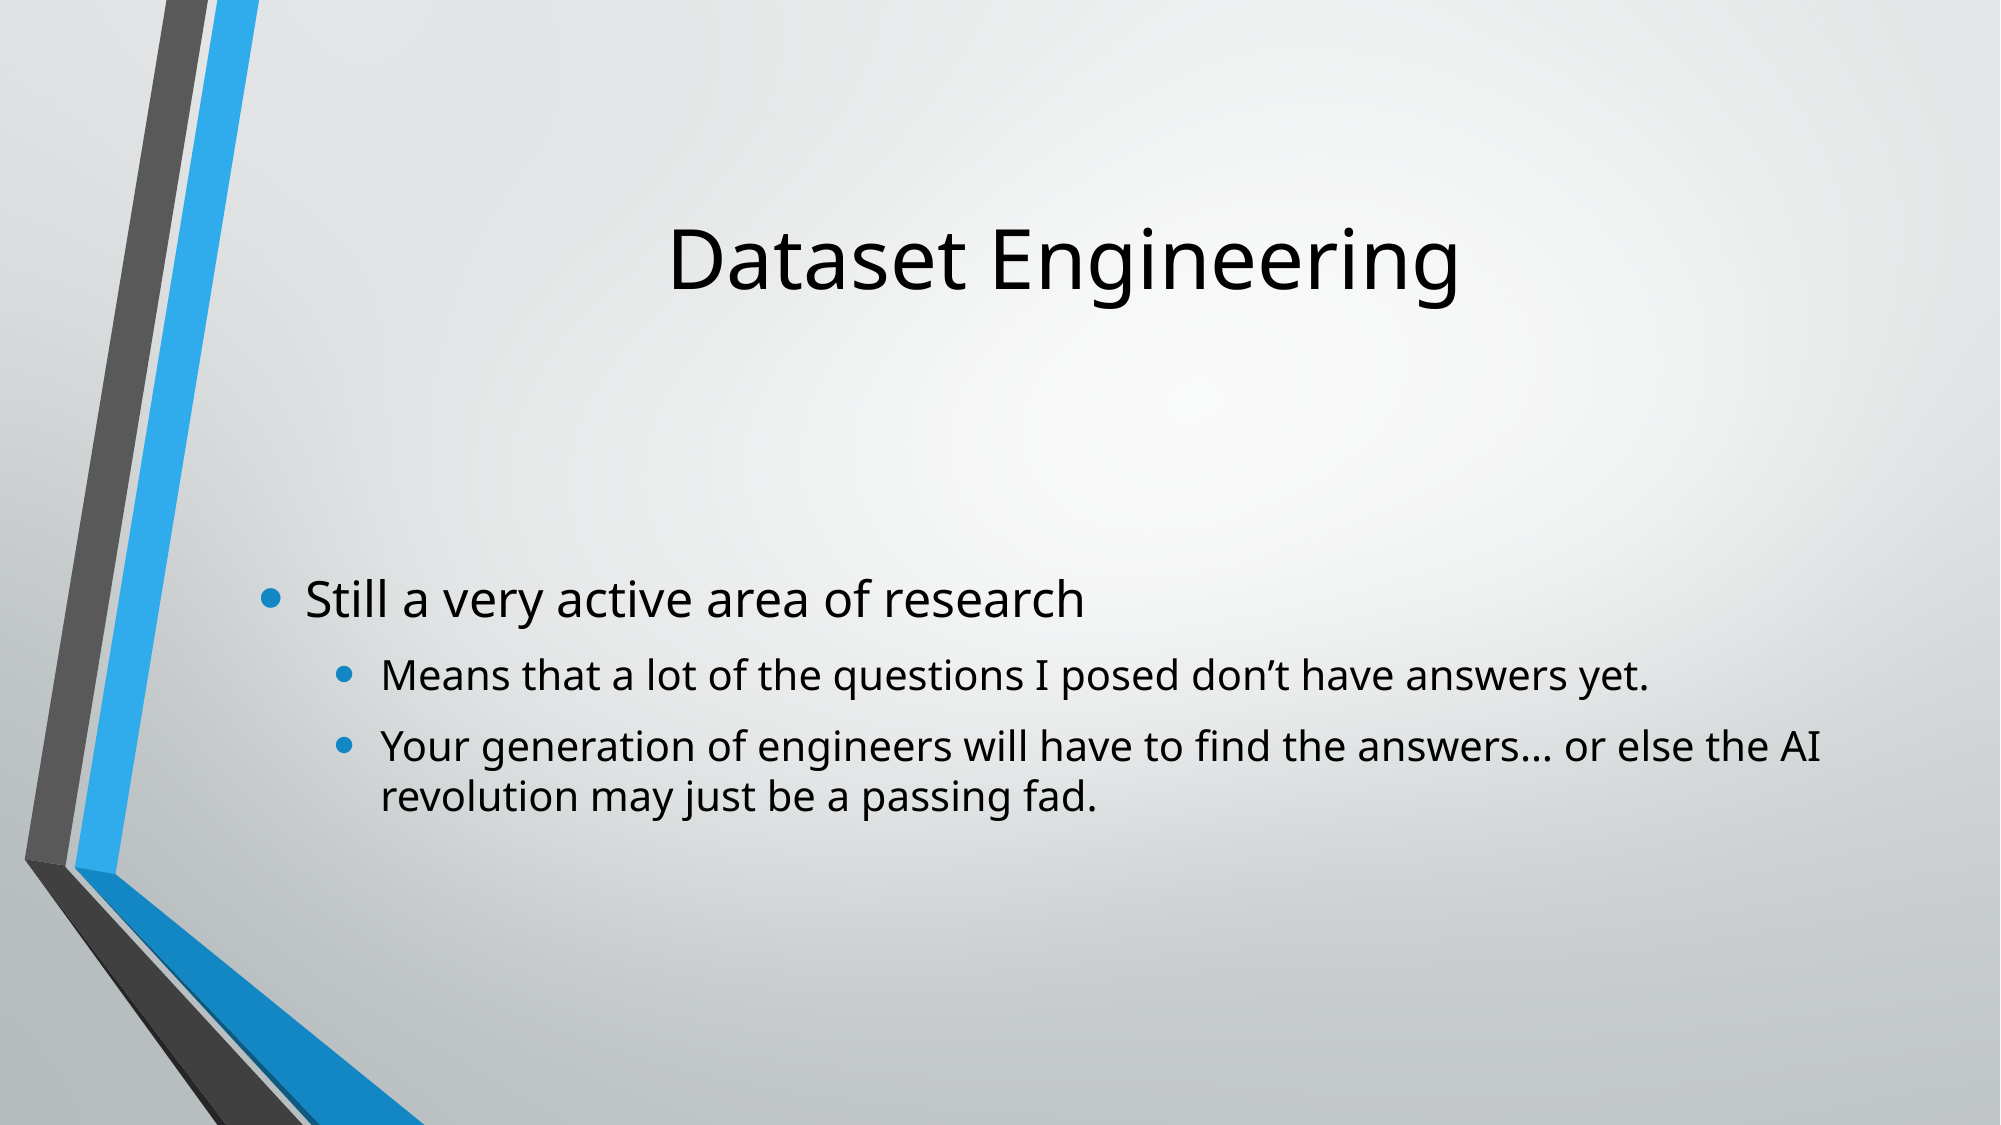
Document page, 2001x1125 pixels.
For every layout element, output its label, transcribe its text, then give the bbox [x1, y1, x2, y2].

list Still a very active area of research Means that a lot of the questions I posed don’t have answers yet. Your generation of engineers will have to find the answers… or else the AI revolution may just be a passing fad. [243, 437, 1887, 950]
title Dataset Engineering [243, 112, 1887, 400]
